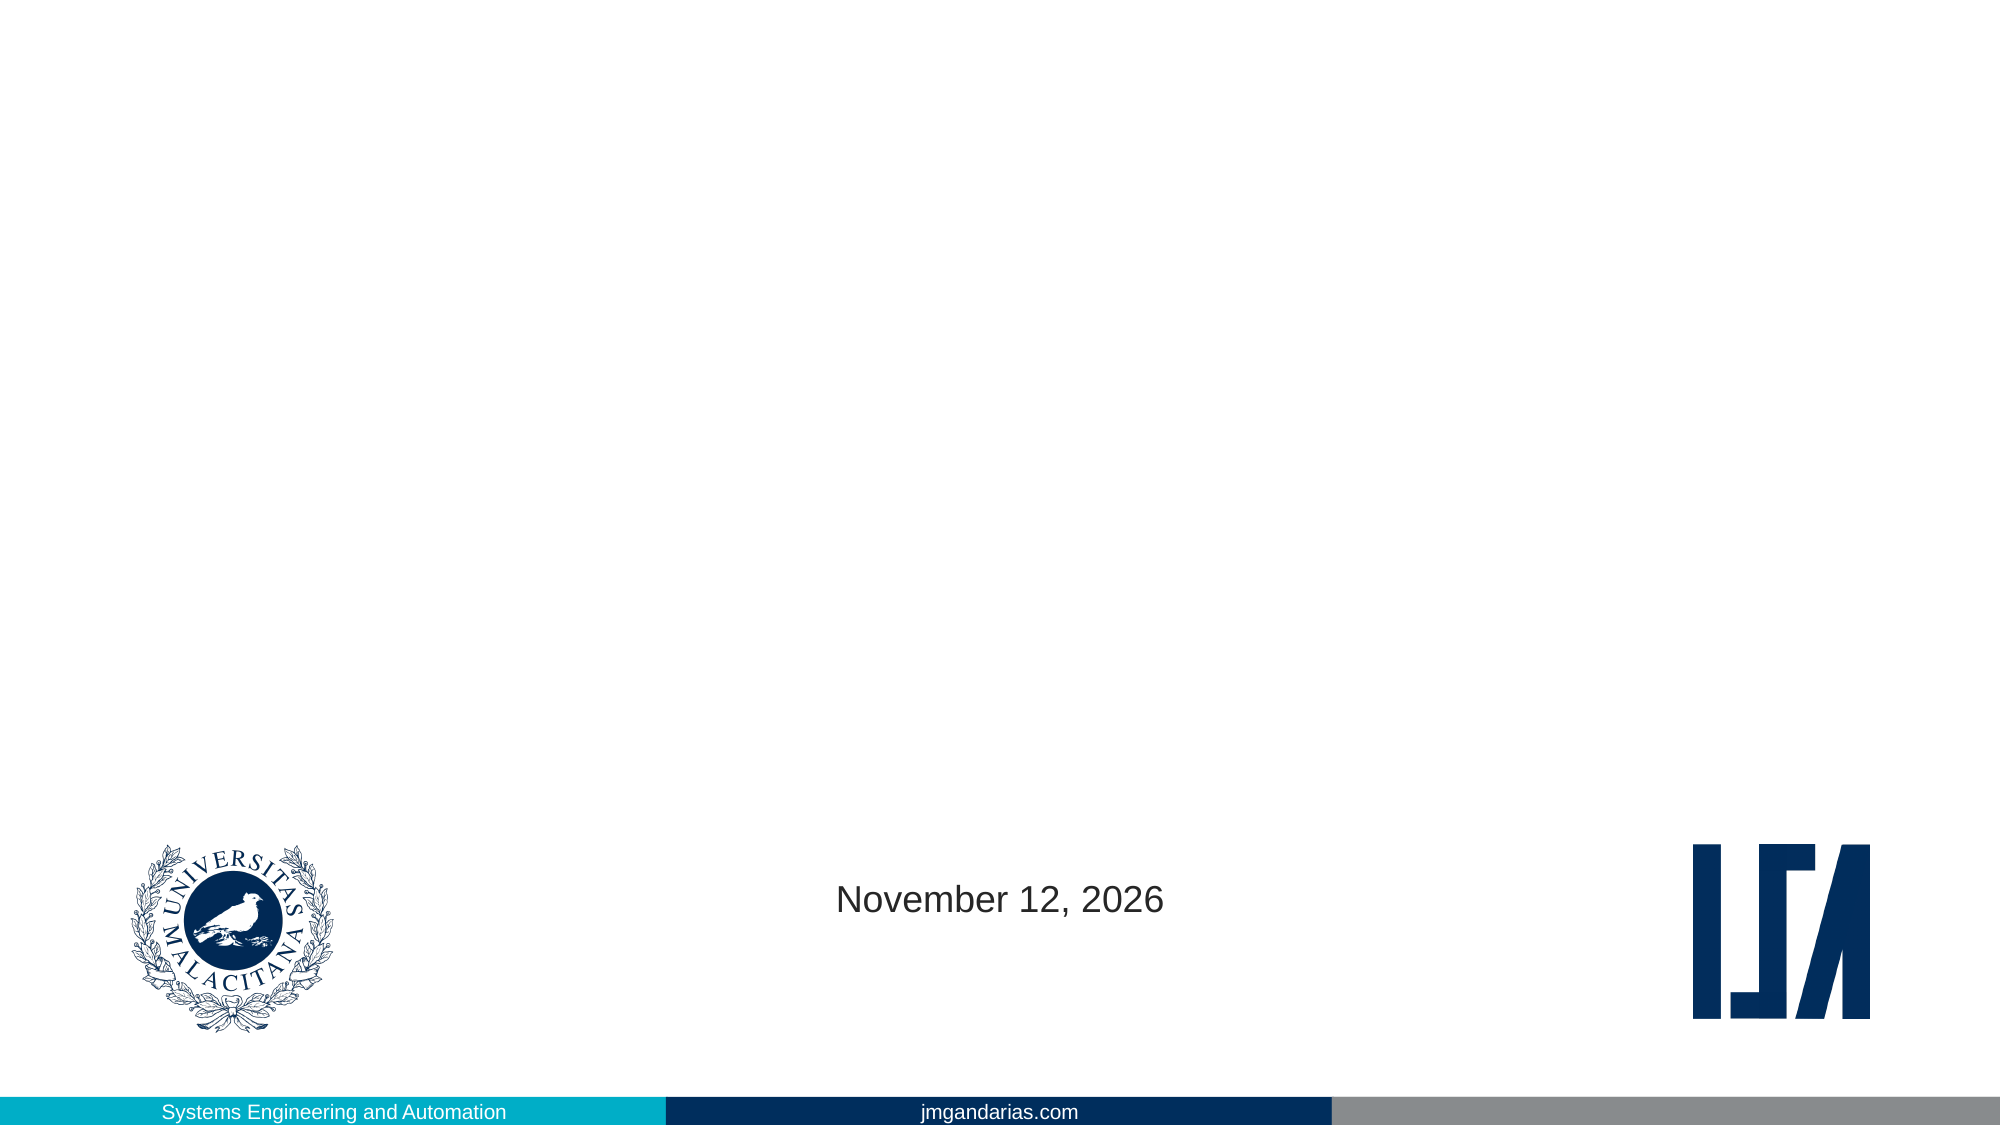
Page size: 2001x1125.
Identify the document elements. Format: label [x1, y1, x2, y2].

picture [1693, 844, 1870, 1019]
picture [130, 844, 334, 1033]
slide_number [805, 867, 1194, 928]
